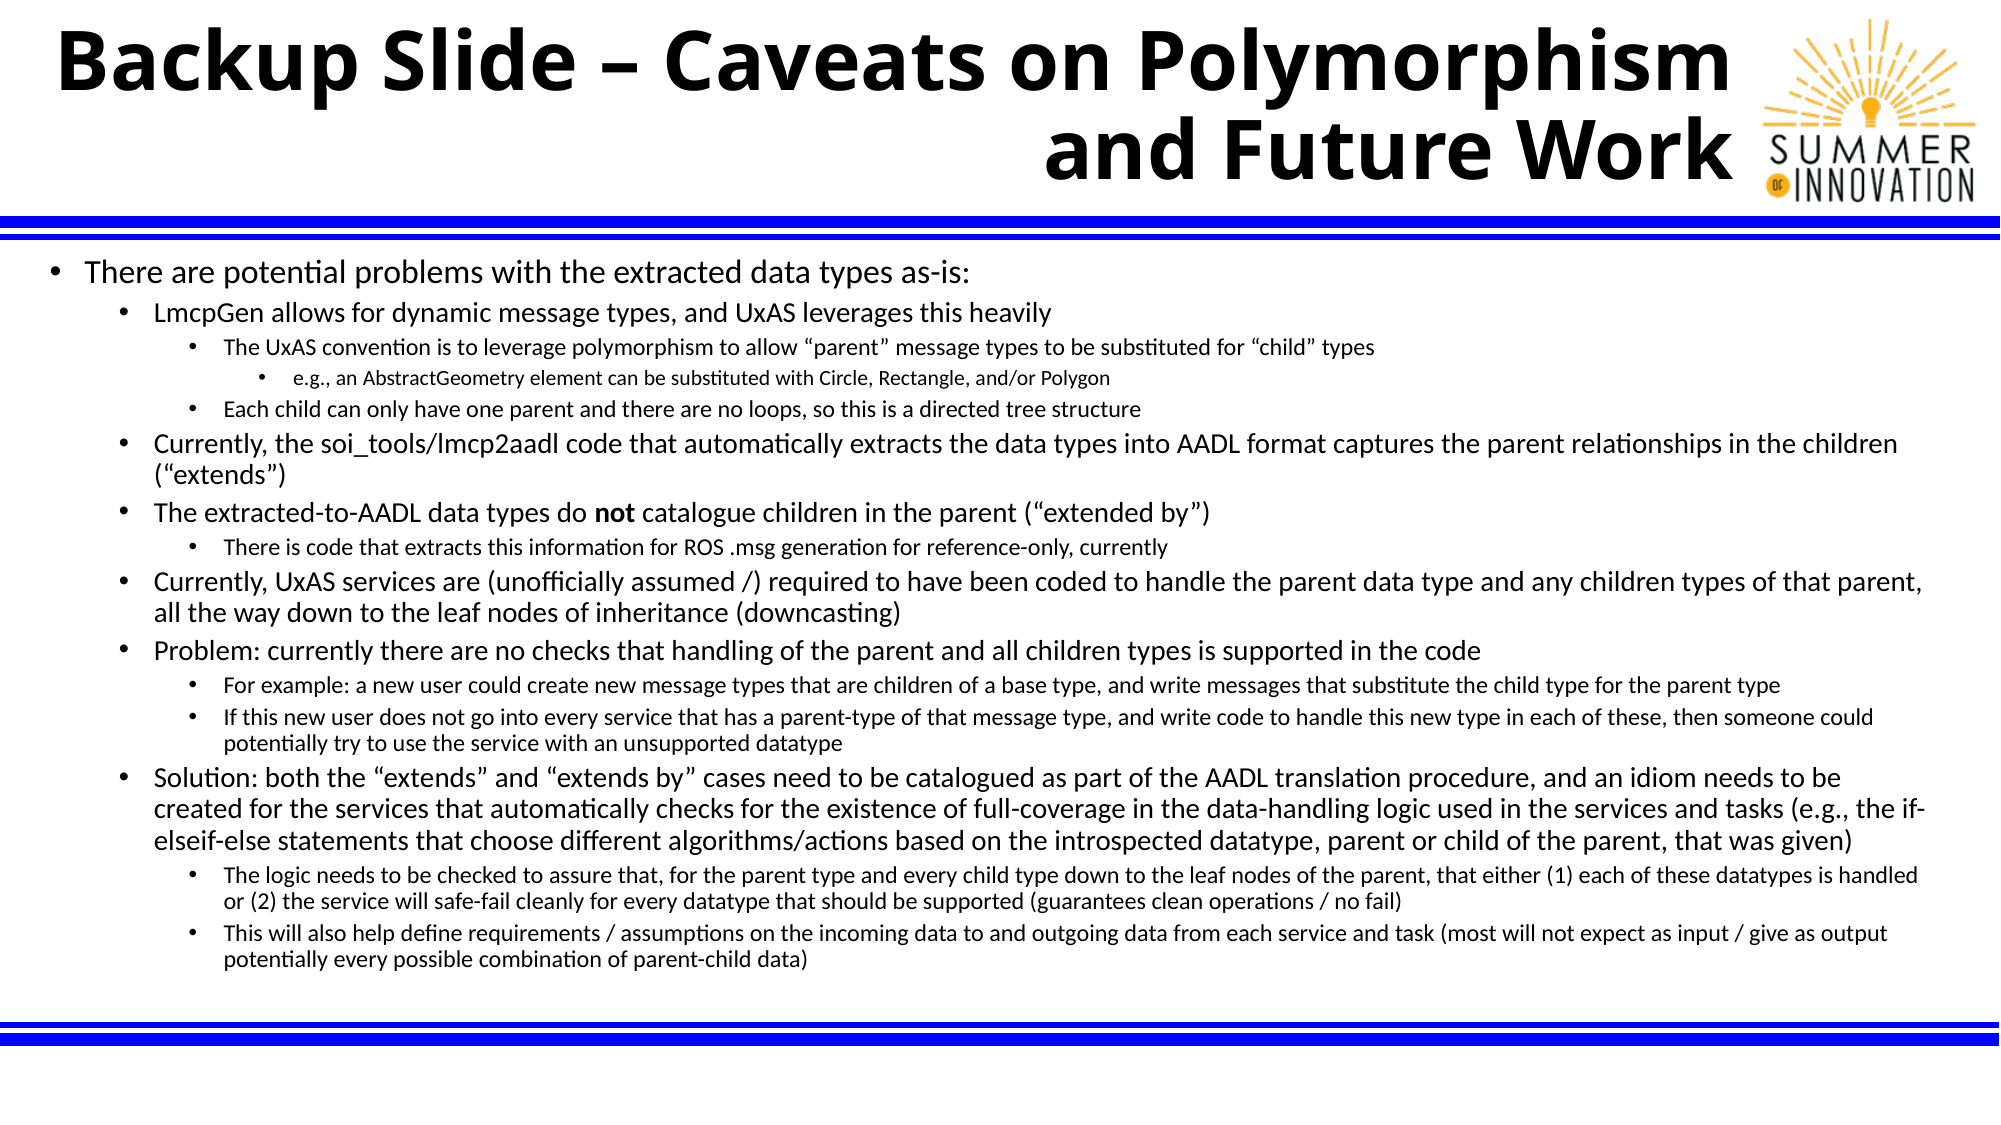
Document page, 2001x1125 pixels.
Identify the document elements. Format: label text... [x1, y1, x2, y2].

list There are potential problems with the extracted data types as-is: LmcpGen allows for dynamic message types, and UxAS leverages this heavily The UxAS convention is to leverage polymorphism to allow “parent” message types to be substituted for “child” types e.g., an AbstractGeometry element can be substituted with Circle, Rectangle, and/or Polygon Each child can only have one parent and there are no loops, so this is a directed tree structure Currently, the soi_tools/lmcp2aadl code that automatically extracts the data types into AADL format captures the parent relationships in the children (“extends”) The extracted-to-AADL data types do not catalogue children in the parent (“extended by”) There is code that extracts this information for ROS .msg generation for reference-only, currently Currently, UxAS services are (unofficially assumed /) required to have been coded to handle the parent data type and any children types of that parent, all the way down to the leaf nodes of inheritance (downcasting) Problem: currently there are no checks that handling of the parent and all children types is supported in the code For example: a new user could create new message types that are children of a base type, and write messages that substitute the child type for the parent type If this new user does not go into every service that has a parent-type of that message type, and write code to handle this new type in each of these, then someone could potentially try to use the service with an unsupported datatype Solution: both the “extends” and “extends by” cases need to be catalogued as part of the AADL translation procedure, and an idiom needs to be created for the services that automatically checks for the existence of full-coverage in the data-handling logic used in the services and tasks (e.g., the if-elseif-else statements that choose different algorithms/actions based on the introspected datatype, parent or child of the parent, that was given) The logic needs to be checked to assure that, for the parent type and every child type down to the leaf nodes of the parent, that either (1) each of these datatypes is handled or (2) the service will safe-fail cleanly for every datatype that should be supported (guarantees clean operations / no fail) This will also help define requirements / assumptions on the incoming data to and outgoing data from each service and task (most will not expect as input / give as output potentially every possible combination of parent-child data) [34, 247, 1948, 1014]
picture [1753, 5, 1993, 230]
title Backup Slide – Caveats on Polymorphism and Future Work [34, 11, 1750, 205]
